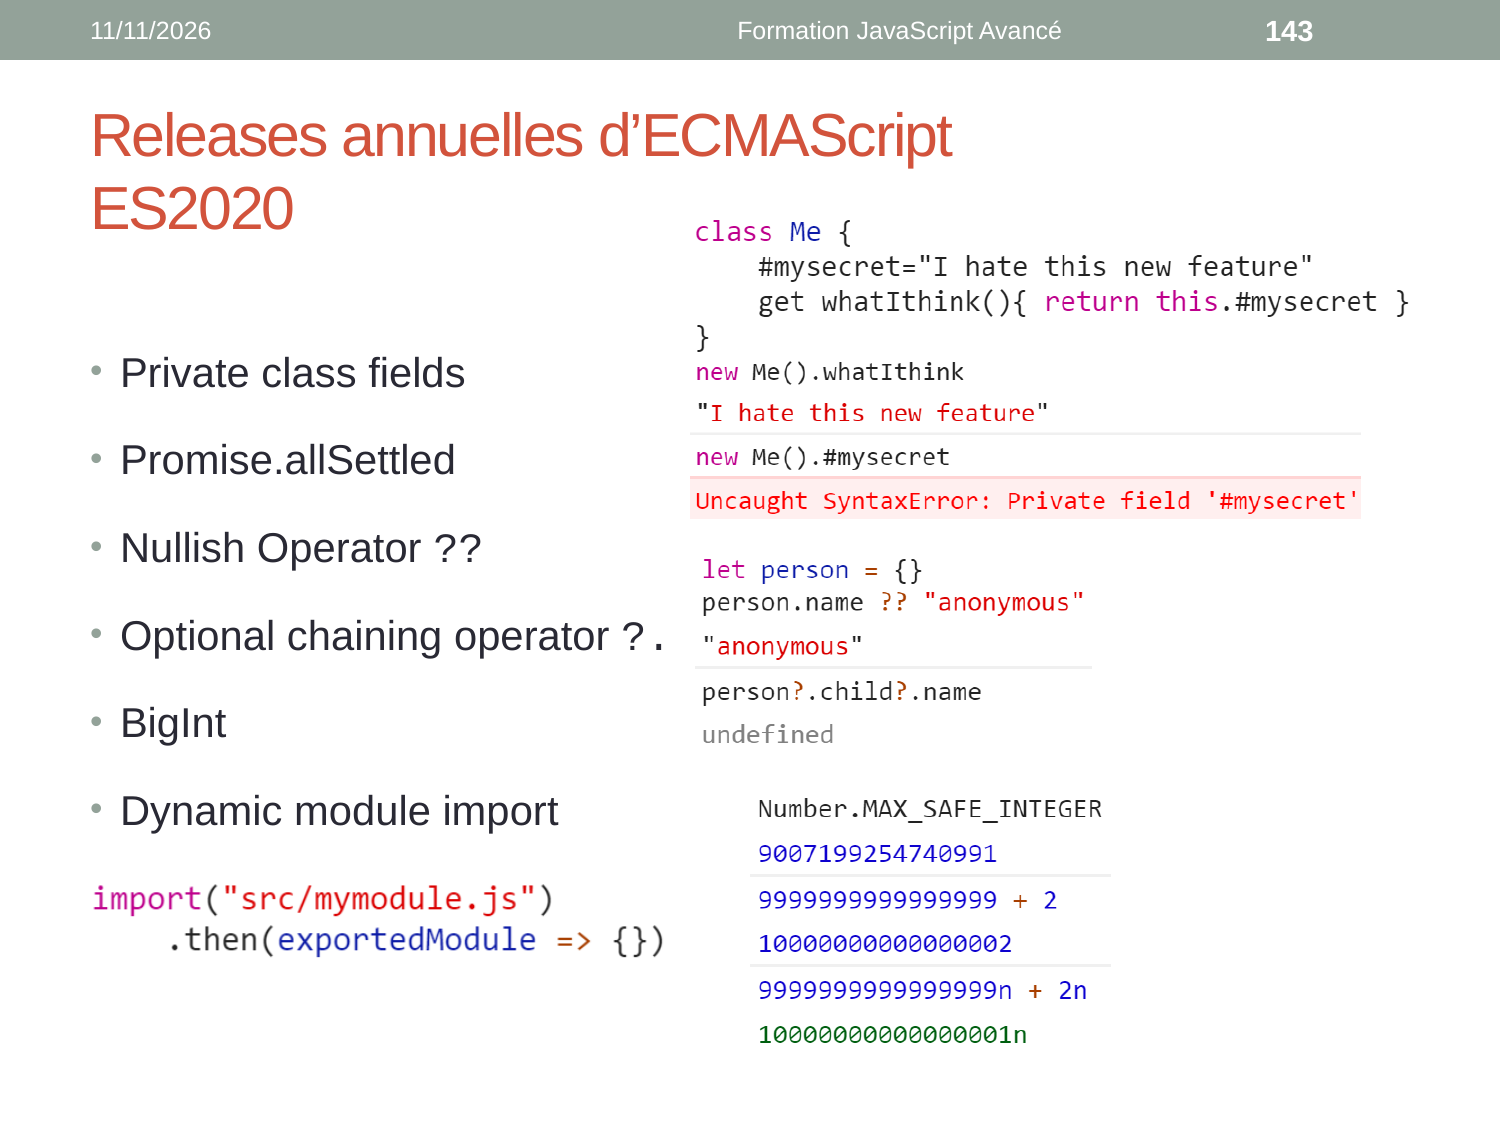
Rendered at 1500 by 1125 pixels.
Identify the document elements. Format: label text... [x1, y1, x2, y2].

picture [88, 873, 670, 965]
list Private class fields Promise.allSettled Nullish Operator ?? Optional chaining operator ?. BigInt Dynamic module import [75, 338, 1425, 1063]
slide_number 143 [1250, 3, 1425, 57]
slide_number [75, 3, 550, 57]
footer Formation JavaScript Avancé [562, 3, 1238, 57]
picture [695, 550, 1092, 750]
picture [689, 211, 1412, 520]
picture [749, 786, 1111, 1052]
title Releases annuelles d’ECMAScript ES2020 [75, 87, 1425, 250]
